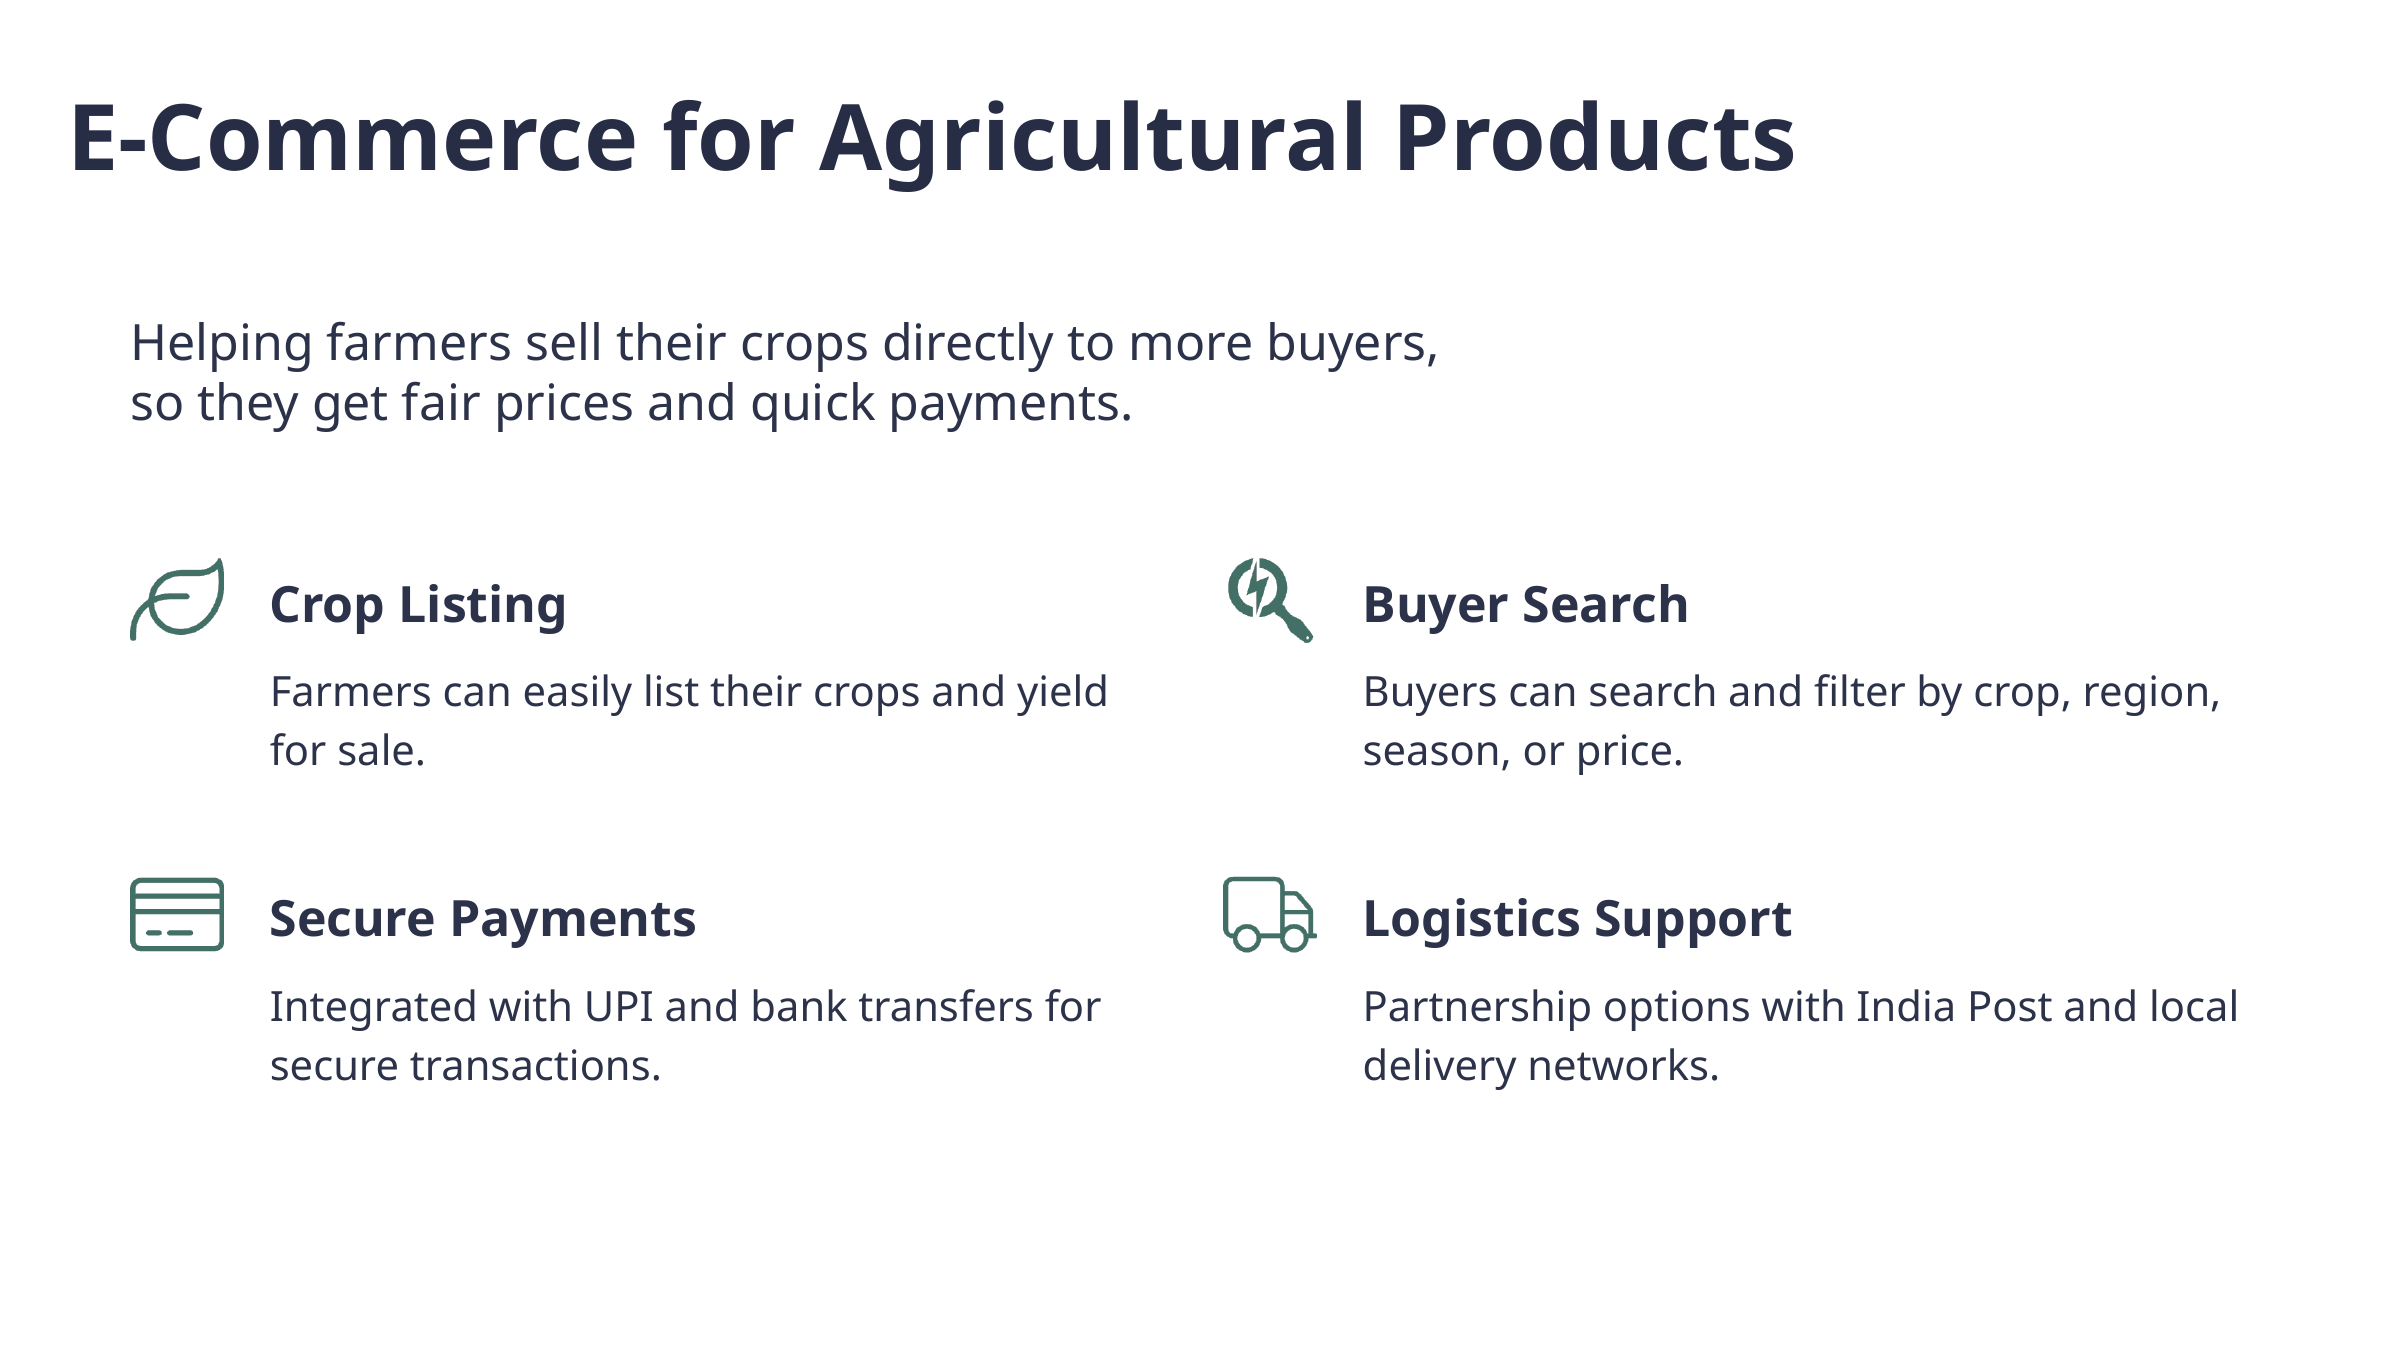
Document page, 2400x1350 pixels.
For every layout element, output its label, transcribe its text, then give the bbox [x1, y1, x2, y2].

text_box Secure Payments [269, 889, 735, 948]
text_box Farmers can easily list their crops and yield for sale. [269, 655, 1177, 775]
text_box Logistics Support [1362, 889, 1828, 948]
text_box Buyer Search [1362, 574, 1828, 634]
text_box Buyers can search and filter by crop, region, season, or price. [1362, 655, 2270, 775]
picture [130, 867, 224, 961]
text_box E-Commerce for Agricultural Products [67, 72, 1622, 190]
text_box Integrated with UPI and bank transfers for secure transactions. [269, 970, 1177, 1090]
picture [1223, 867, 1317, 961]
picture [130, 552, 224, 646]
picture [1223, 552, 1317, 646]
text_box Crop Listing [269, 574, 735, 634]
text_box Helping farmers sell their crops directly to more buyers, so they get fair prices and quick payments. [130, 311, 2270, 460]
text_box Partnership options with India Post and local delivery networks. [1362, 970, 2270, 1090]
